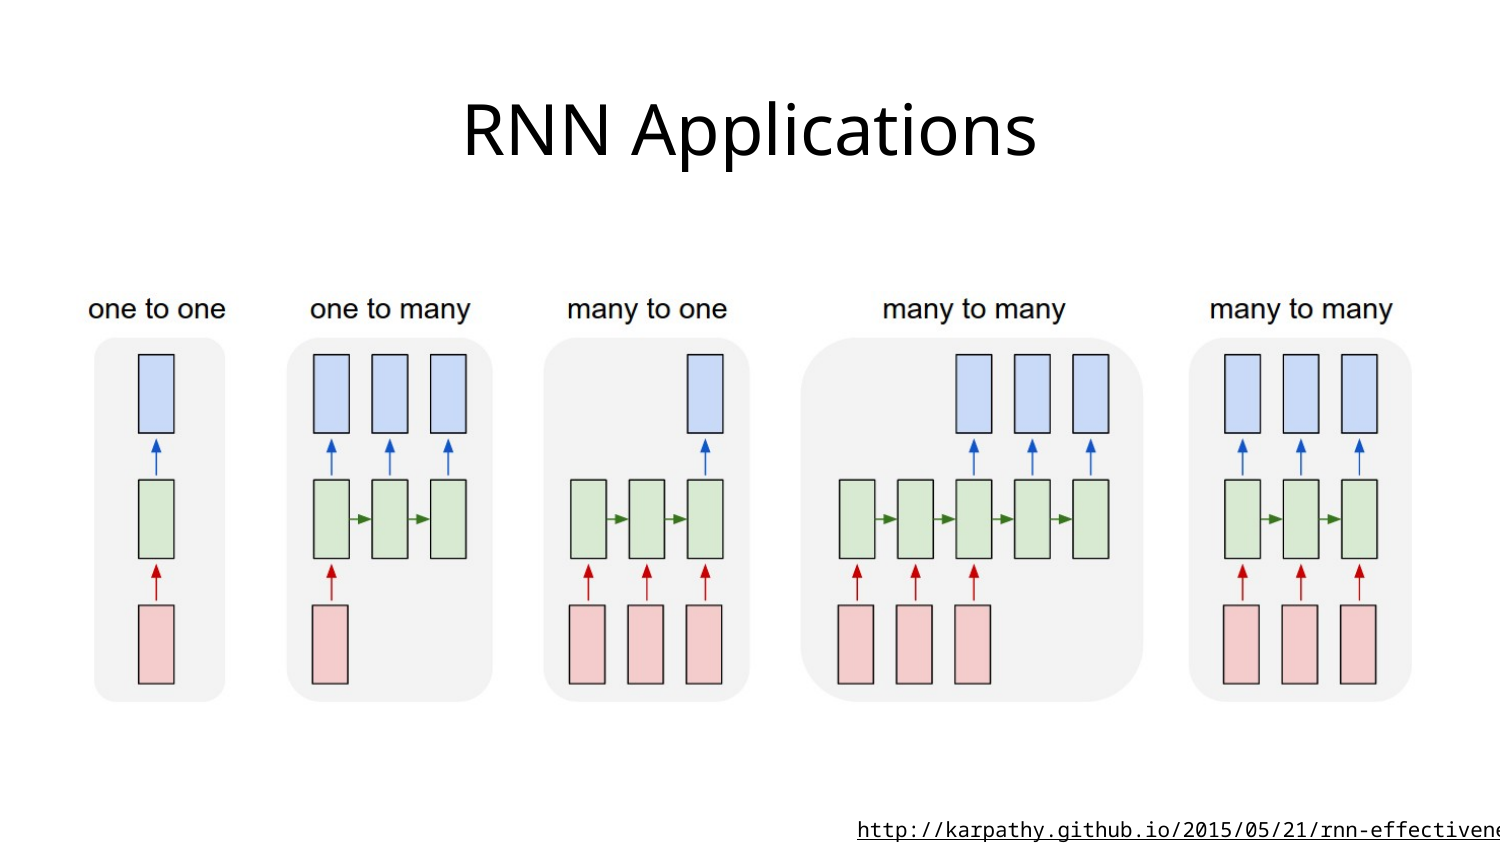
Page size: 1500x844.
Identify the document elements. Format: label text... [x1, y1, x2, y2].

picture [76, 290, 1424, 714]
title RNN Applications [297, 21, 1203, 233]
text_box http://karpathy.github.io/2015/05/21/rnn-effectiveness/ [842, 791, 1500, 844]
